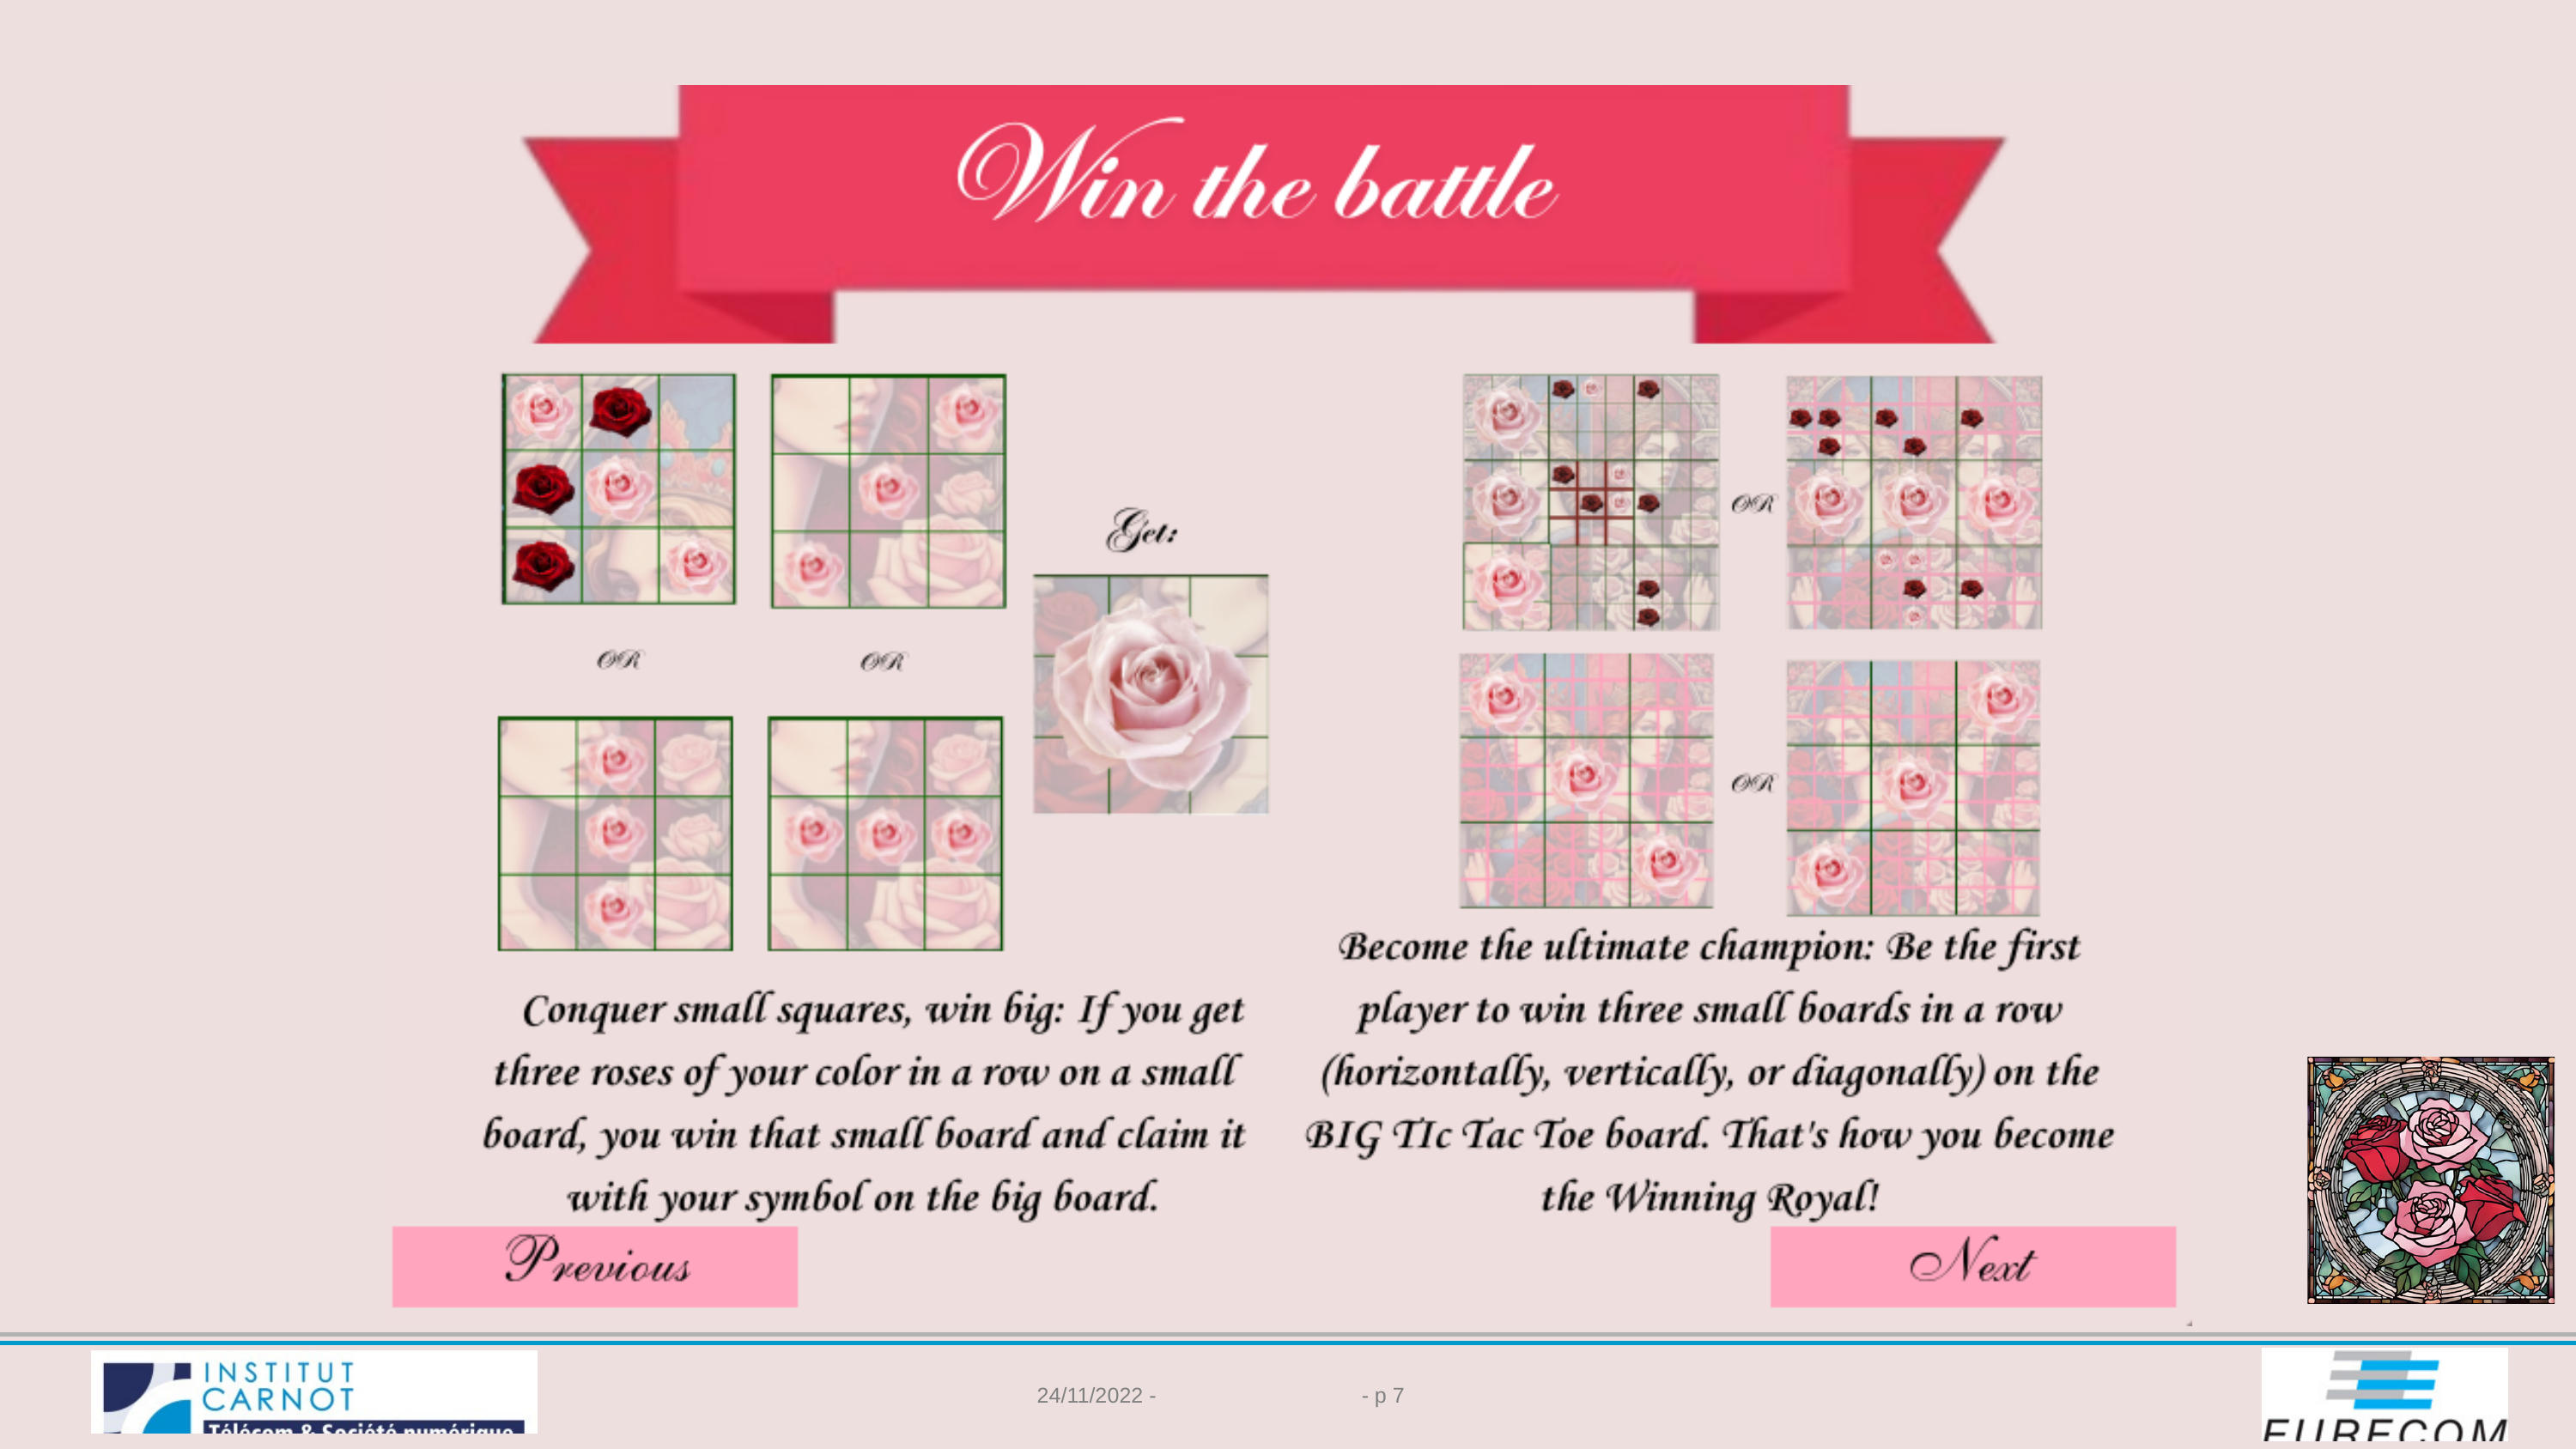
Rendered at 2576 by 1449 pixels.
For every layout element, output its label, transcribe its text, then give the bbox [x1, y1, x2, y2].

text_box 24/11/2022 - [1036, 1381, 1315, 1408]
text_box [383, 85, 2193, 1326]
text_box [2307, 1057, 2555, 1304]
text_box [2261, 1354, 2508, 1441]
text_box - p 7 [1361, 1381, 1539, 1408]
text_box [0, 1340, 2576, 1345]
text_box [91, 1354, 538, 1434]
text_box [0, 1332, 2576, 1337]
